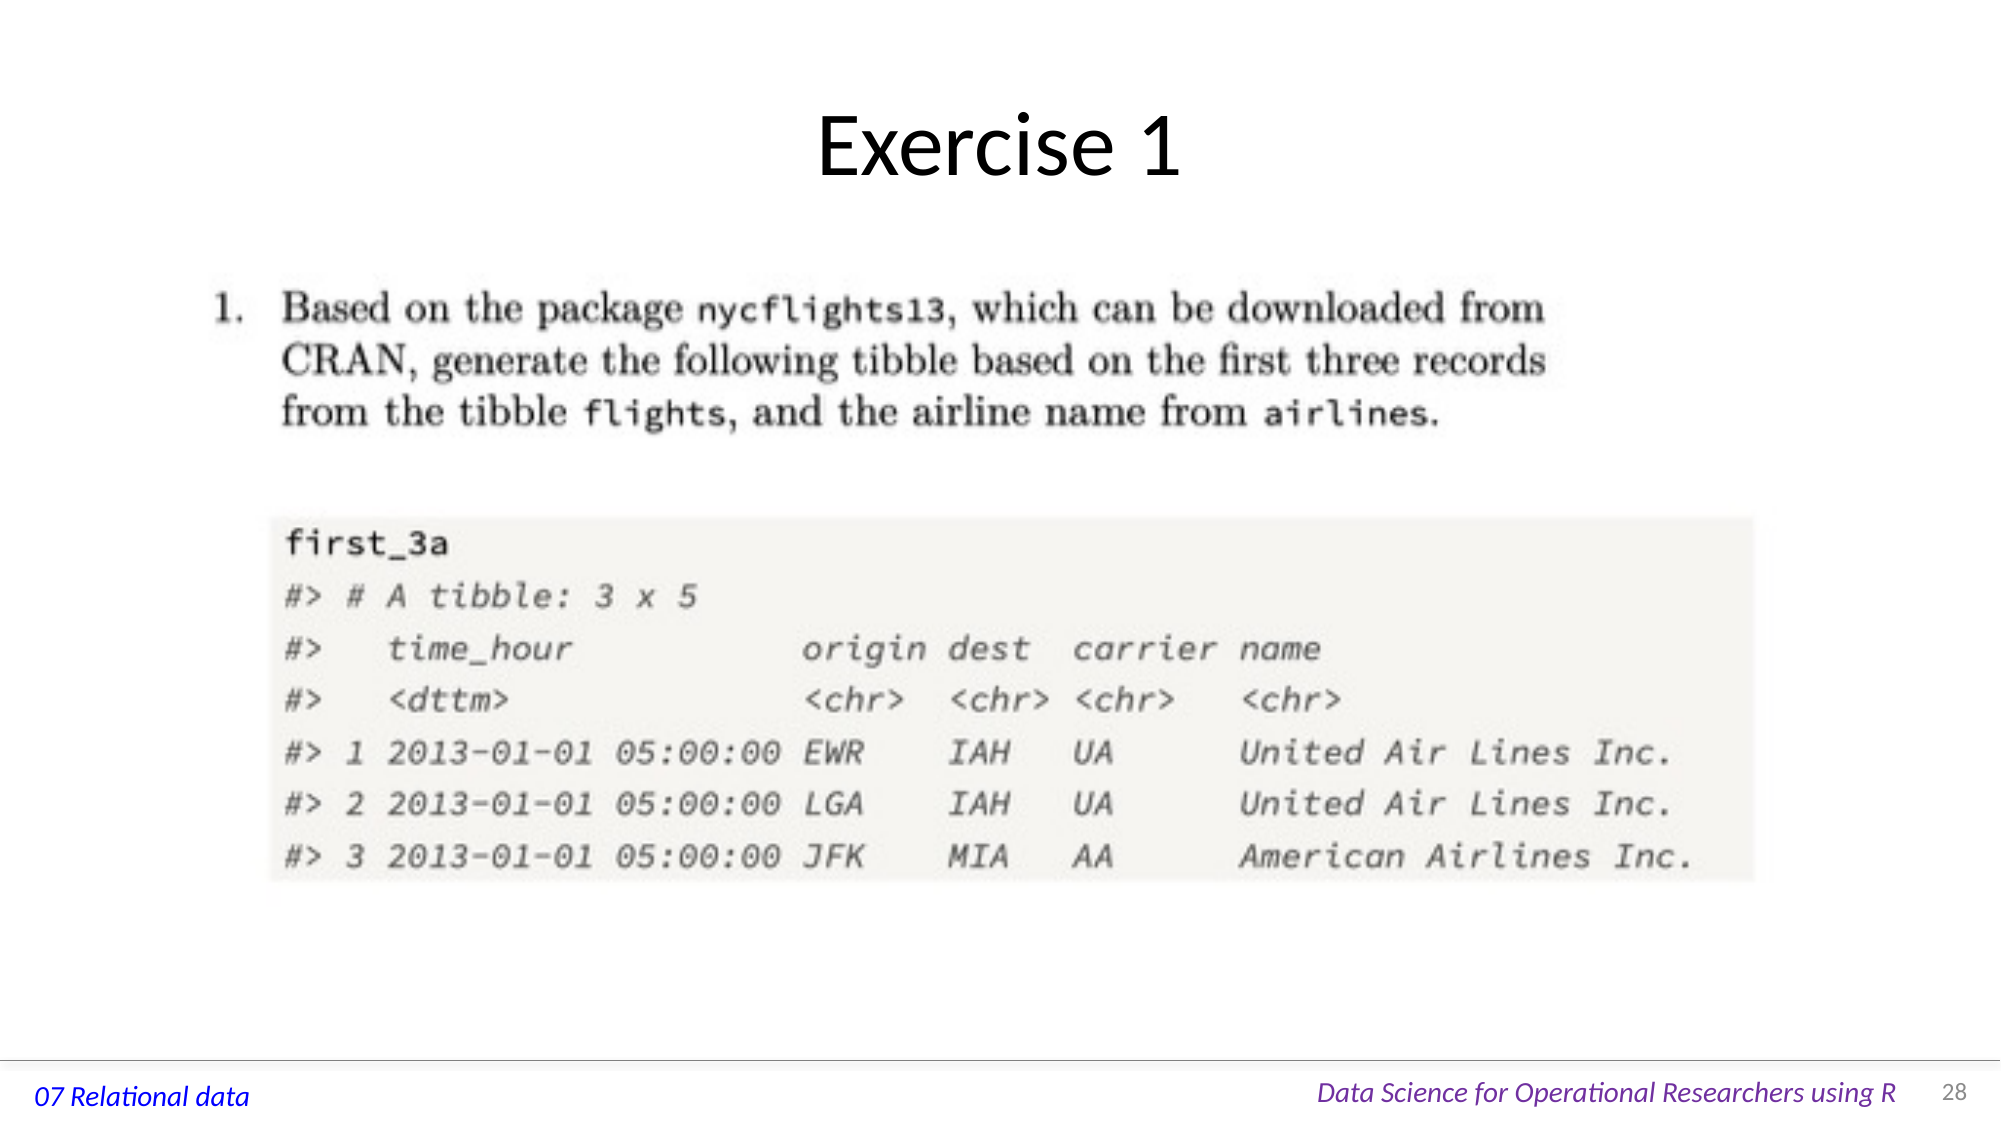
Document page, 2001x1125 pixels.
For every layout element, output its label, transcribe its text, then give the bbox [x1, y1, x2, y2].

slide_number 28 [1899, 1060, 1983, 1120]
picture [0, 250, 1847, 918]
title Exercise 1 [99, 45, 1900, 233]
